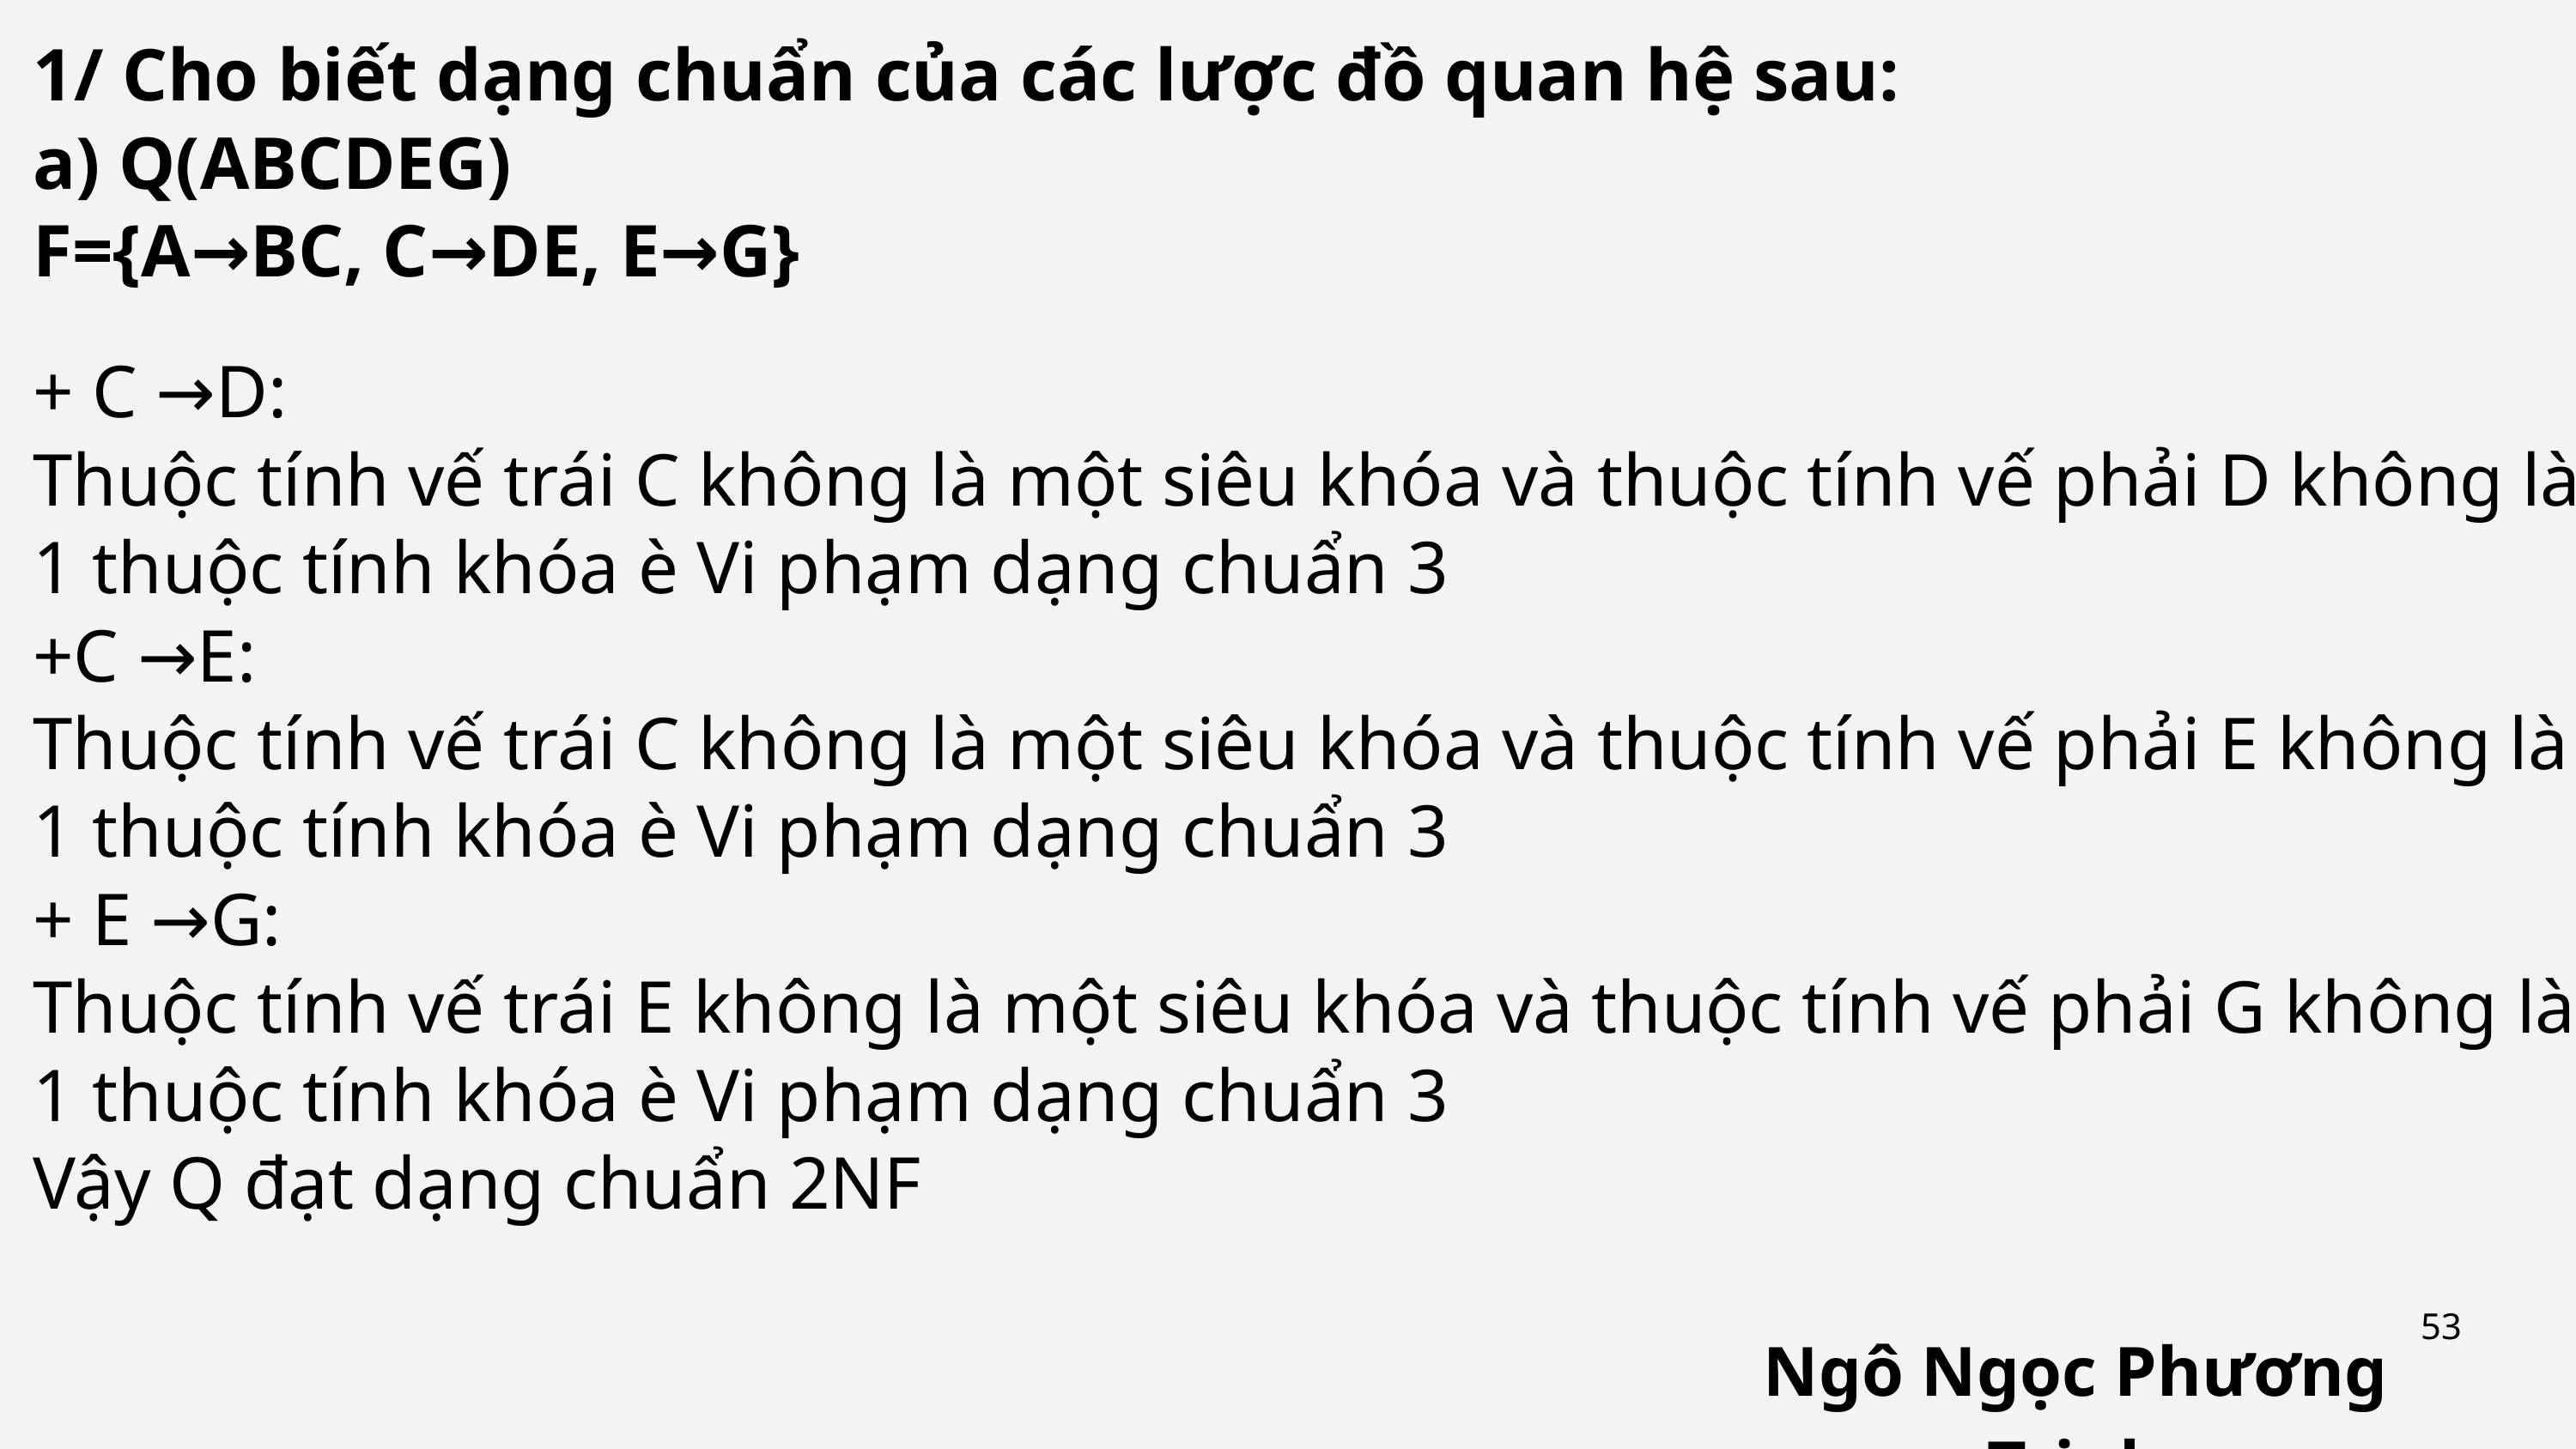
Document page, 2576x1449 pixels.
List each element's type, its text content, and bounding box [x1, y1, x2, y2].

text_box Ngô Ngọc Phương Trinh [1699, 1314, 2453, 1449]
text_box 53 [2421, 1296, 2463, 1348]
text_box 1/ Cho biết dạng chuẩn của các lược đồ quan hệ sau: a) Q(ABCDEG) F={A→BC, C→DE, E→G} [33, 27, 2494, 343]
text_box + C →D: Thuộc tính vế trái C không là một siêu khóa và thuộc tính vế phải D không là 1 thuộc tính khóa è Vi phạm dạng chuẩn 3 +C →E: Thuộc tính vế trái C không là một siêu khóa và thuộc tính vế phải E không là 1 thuộc tính khóa è Vi phạm dạng chuẩn 3 + E →G: Thuộc tính vế trái E không là một siêu khóa và thuộc tính vế phải G không là 1 thuộc tính khóa è Vi phạm dạng chuẩn 3 Vậy Q đạt dạng chuẩn 2NF [33, 343, 2576, 1312]
